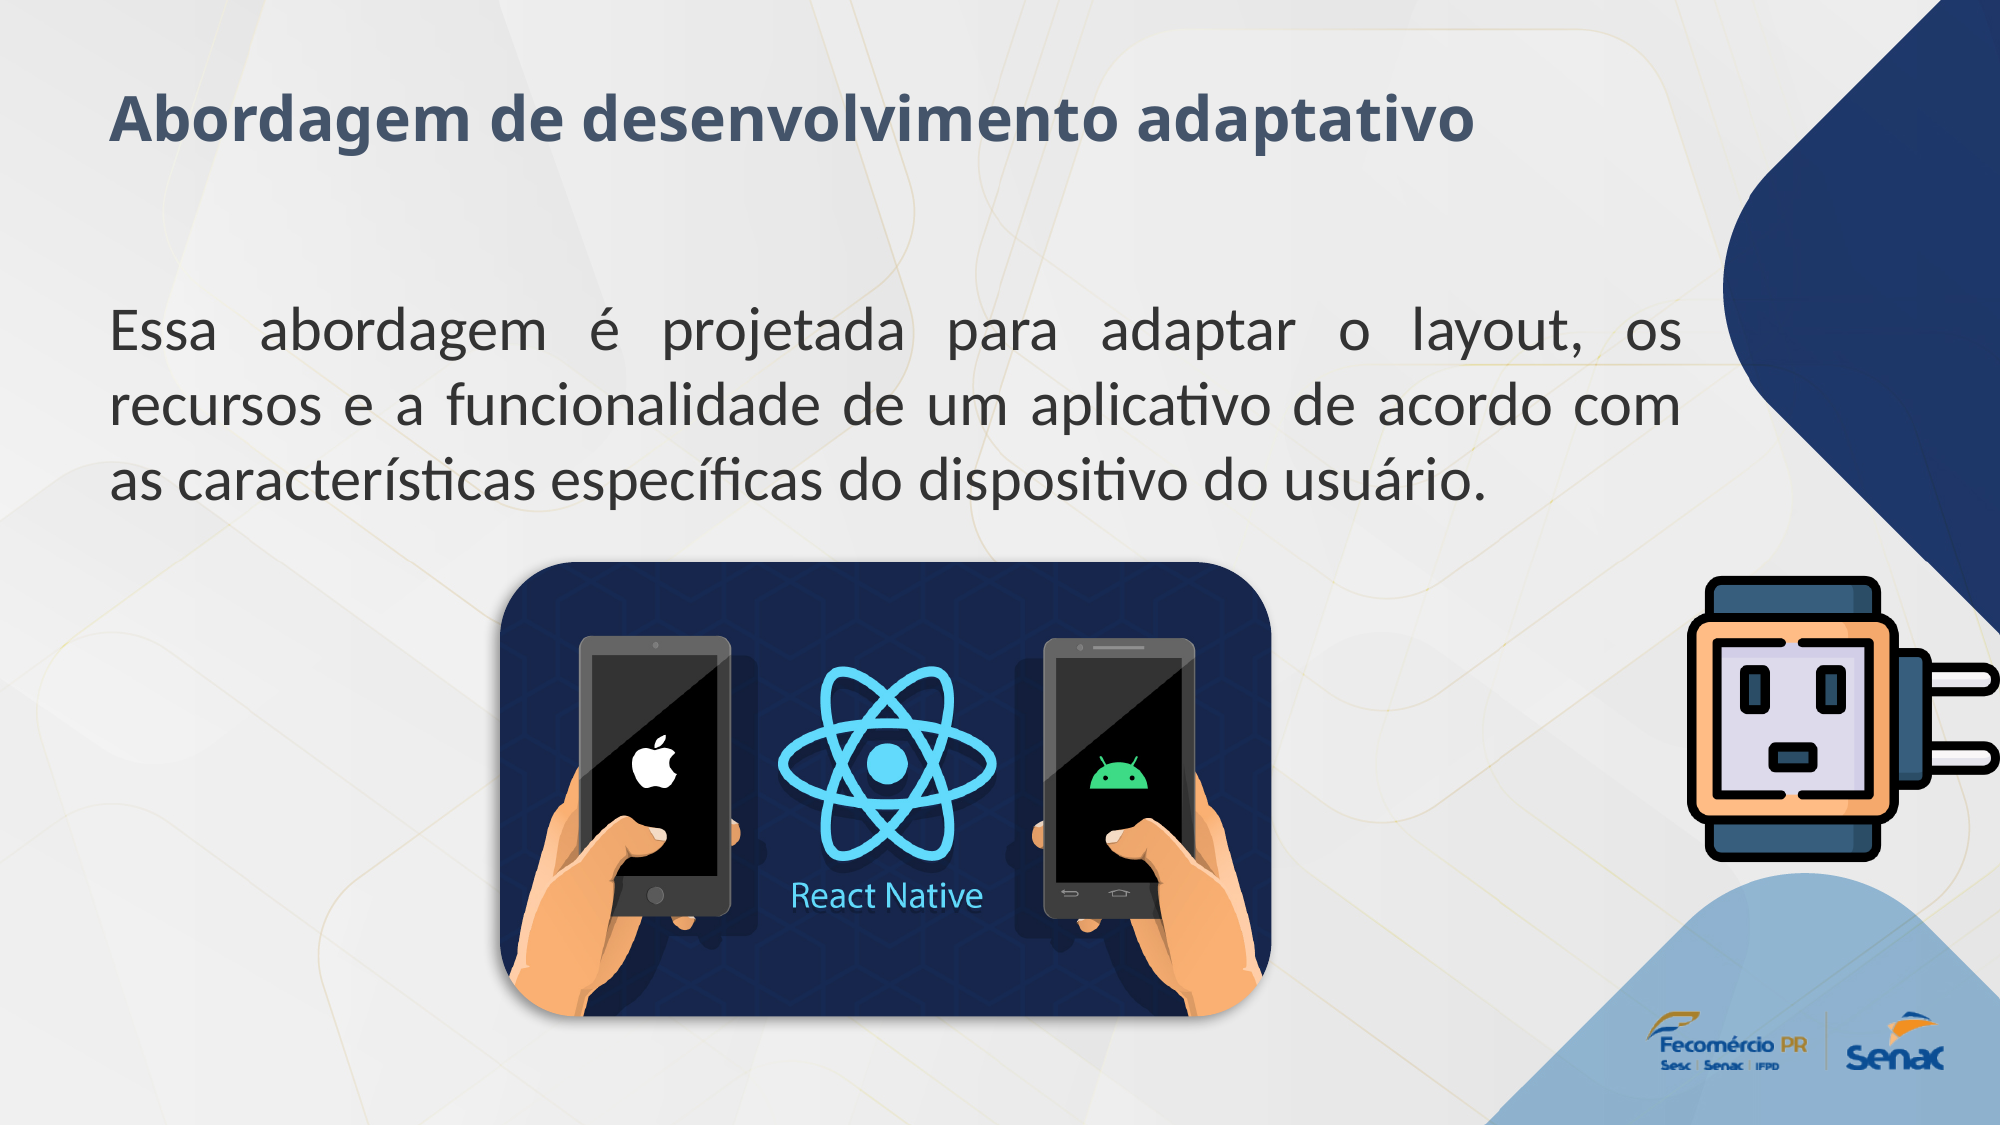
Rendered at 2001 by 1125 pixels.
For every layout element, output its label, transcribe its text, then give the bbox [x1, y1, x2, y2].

text_box Abordagem de desenvolvimento adaptativo [94, 34, 1816, 243]
picture [0, 0, 2000, 1125]
text_box Essa abordagem é projetada para adaptar o layout, os recursos e a funcionalidade de um aplicativo de acordo com as características específicas do dispositivo do usuário. [94, 280, 1700, 521]
